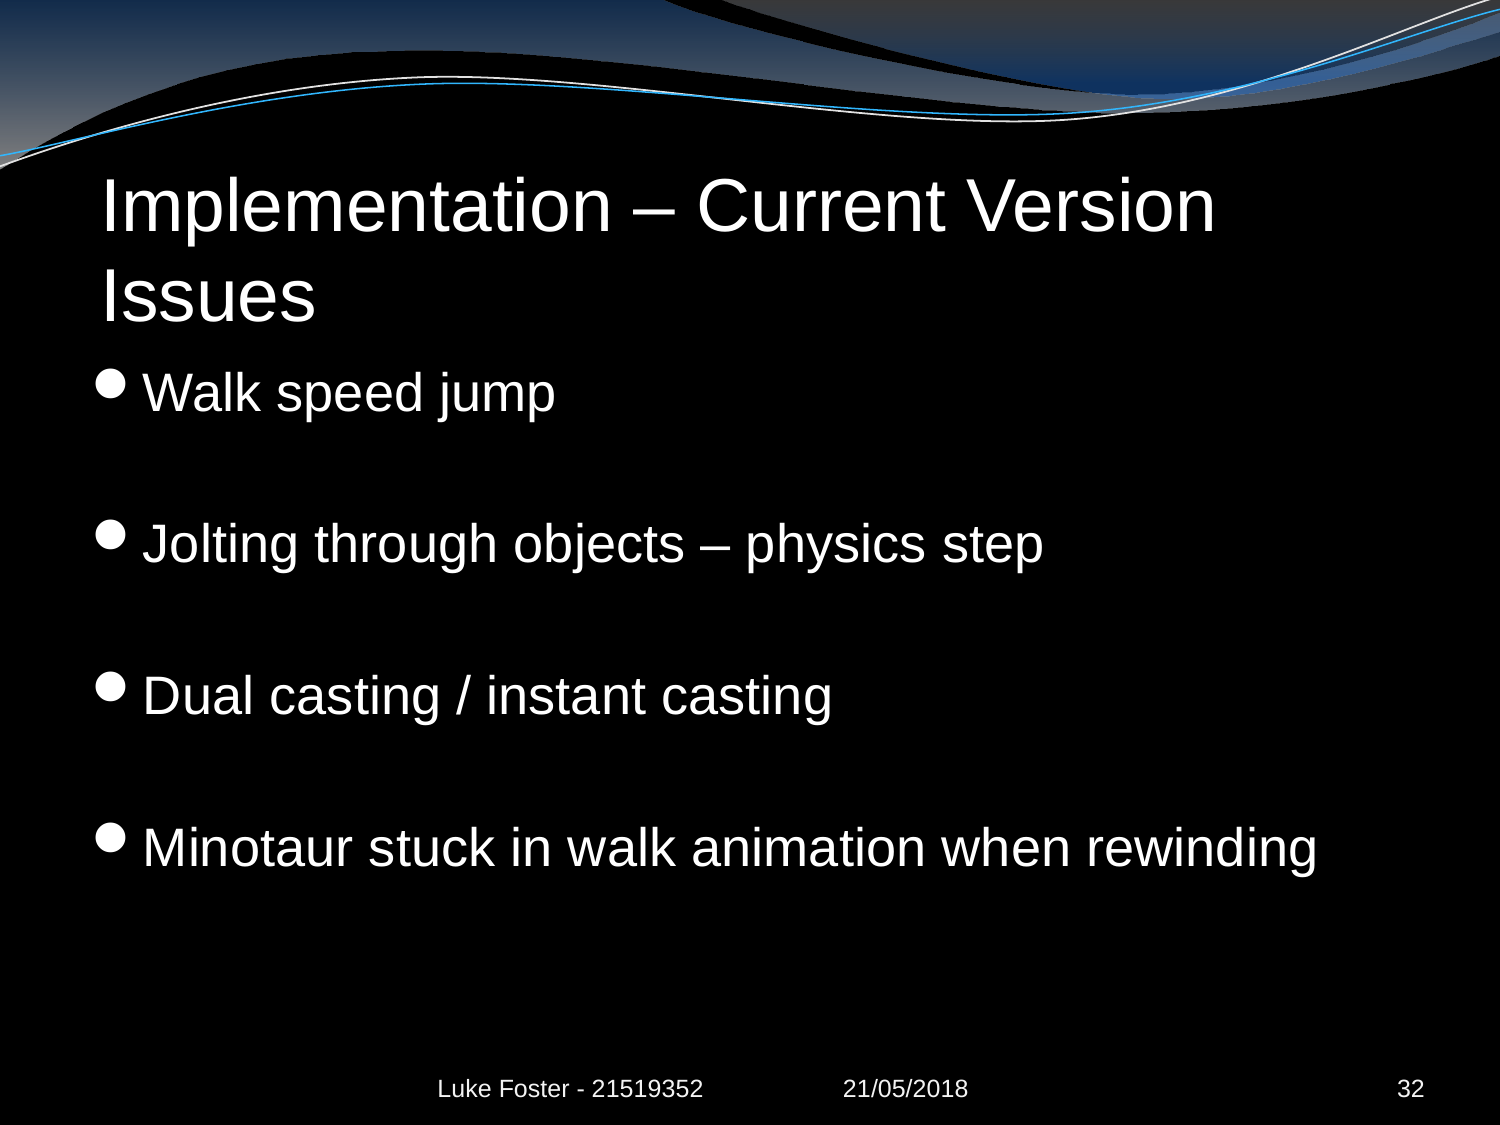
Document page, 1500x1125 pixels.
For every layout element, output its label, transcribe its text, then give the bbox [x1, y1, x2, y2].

slide_number 32 [1299, 1042, 1425, 1103]
footer Luke Foster - 21519352 21/05/2018 [437, 1042, 988, 1103]
title Implementation – Current Version Issues [100, 149, 1451, 337]
list Walk speed jump Jolting through objects – physics step Dual casting / instant casting Minotaur stuck in walk animation when rewinding [76, 349, 1427, 1070]
